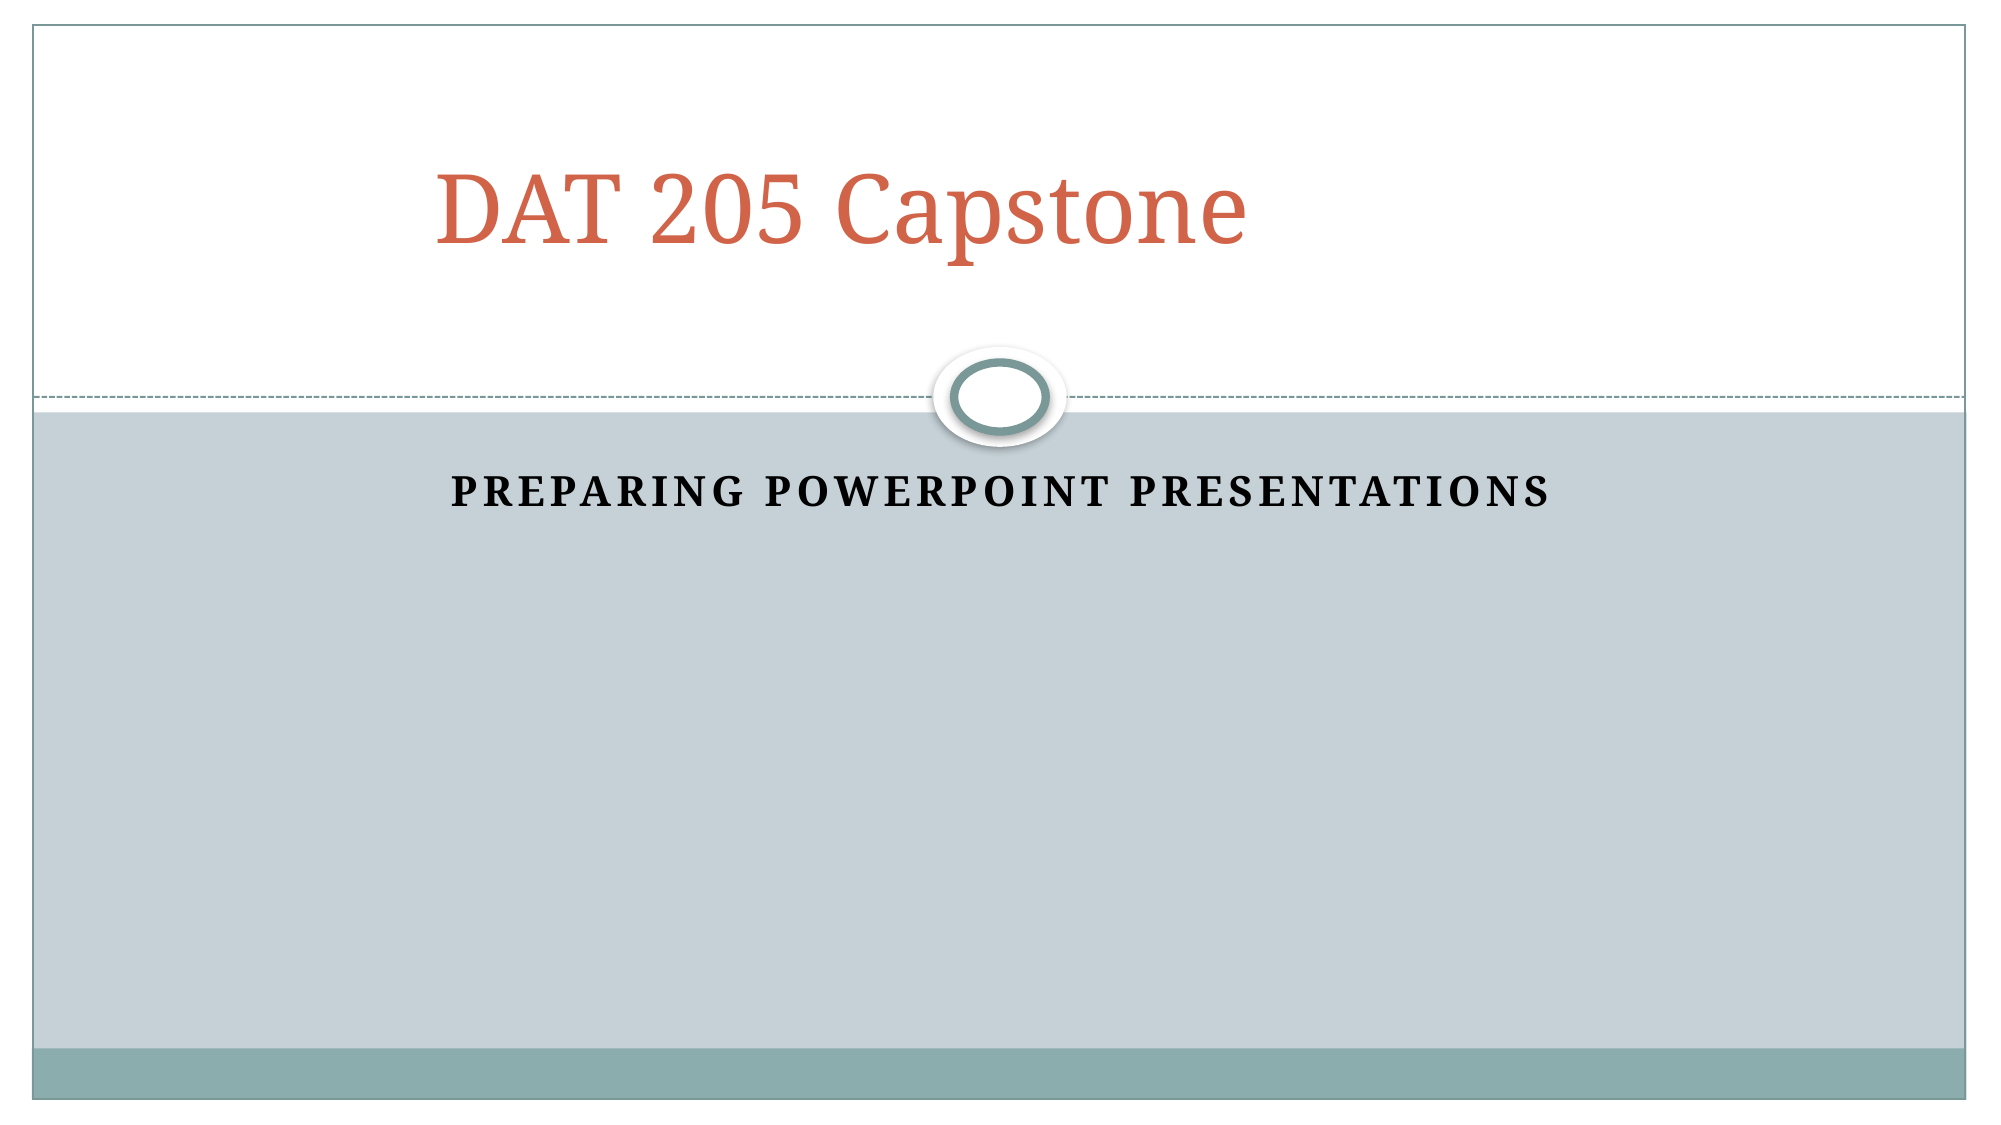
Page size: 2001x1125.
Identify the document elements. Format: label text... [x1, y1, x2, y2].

subtitle Preparing PowerPoint Presentations [300, 462, 1700, 750]
title DAT 205 Capstone [419, 0, 1745, 271]
